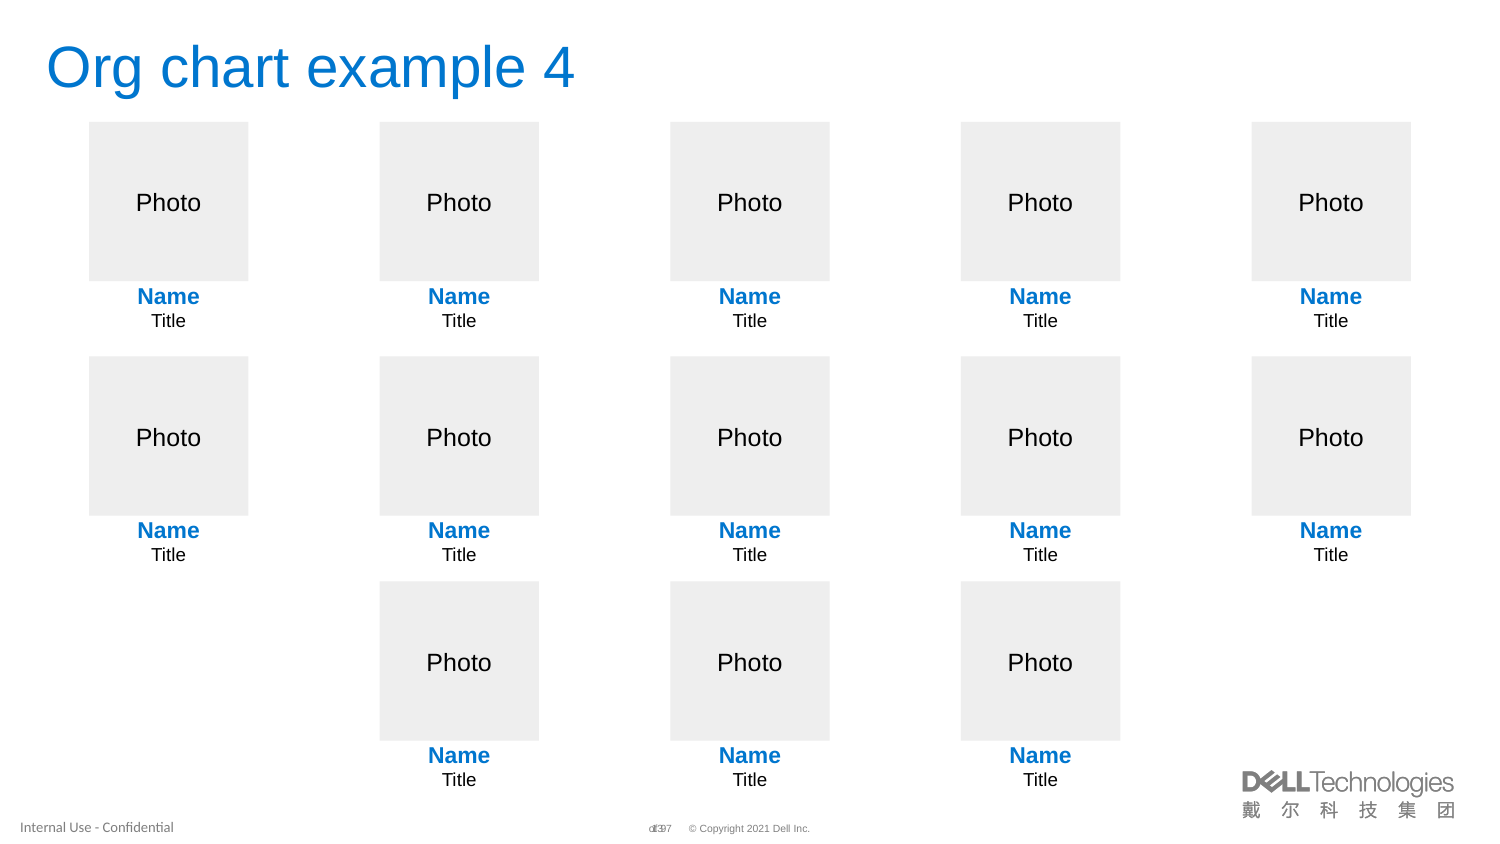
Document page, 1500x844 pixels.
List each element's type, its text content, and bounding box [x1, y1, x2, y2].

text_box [918, 121, 1163, 332]
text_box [1209, 356, 1454, 567]
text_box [337, 581, 582, 792]
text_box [46, 121, 291, 332]
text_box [337, 121, 582, 332]
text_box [337, 356, 582, 567]
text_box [46, 356, 291, 567]
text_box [628, 121, 872, 332]
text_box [1209, 121, 1454, 332]
picture [1153, 769, 1500, 820]
title Org chart example 4 [46, 37, 1454, 102]
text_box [628, 356, 872, 567]
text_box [918, 581, 1163, 792]
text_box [628, 581, 872, 792]
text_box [918, 356, 1163, 567]
